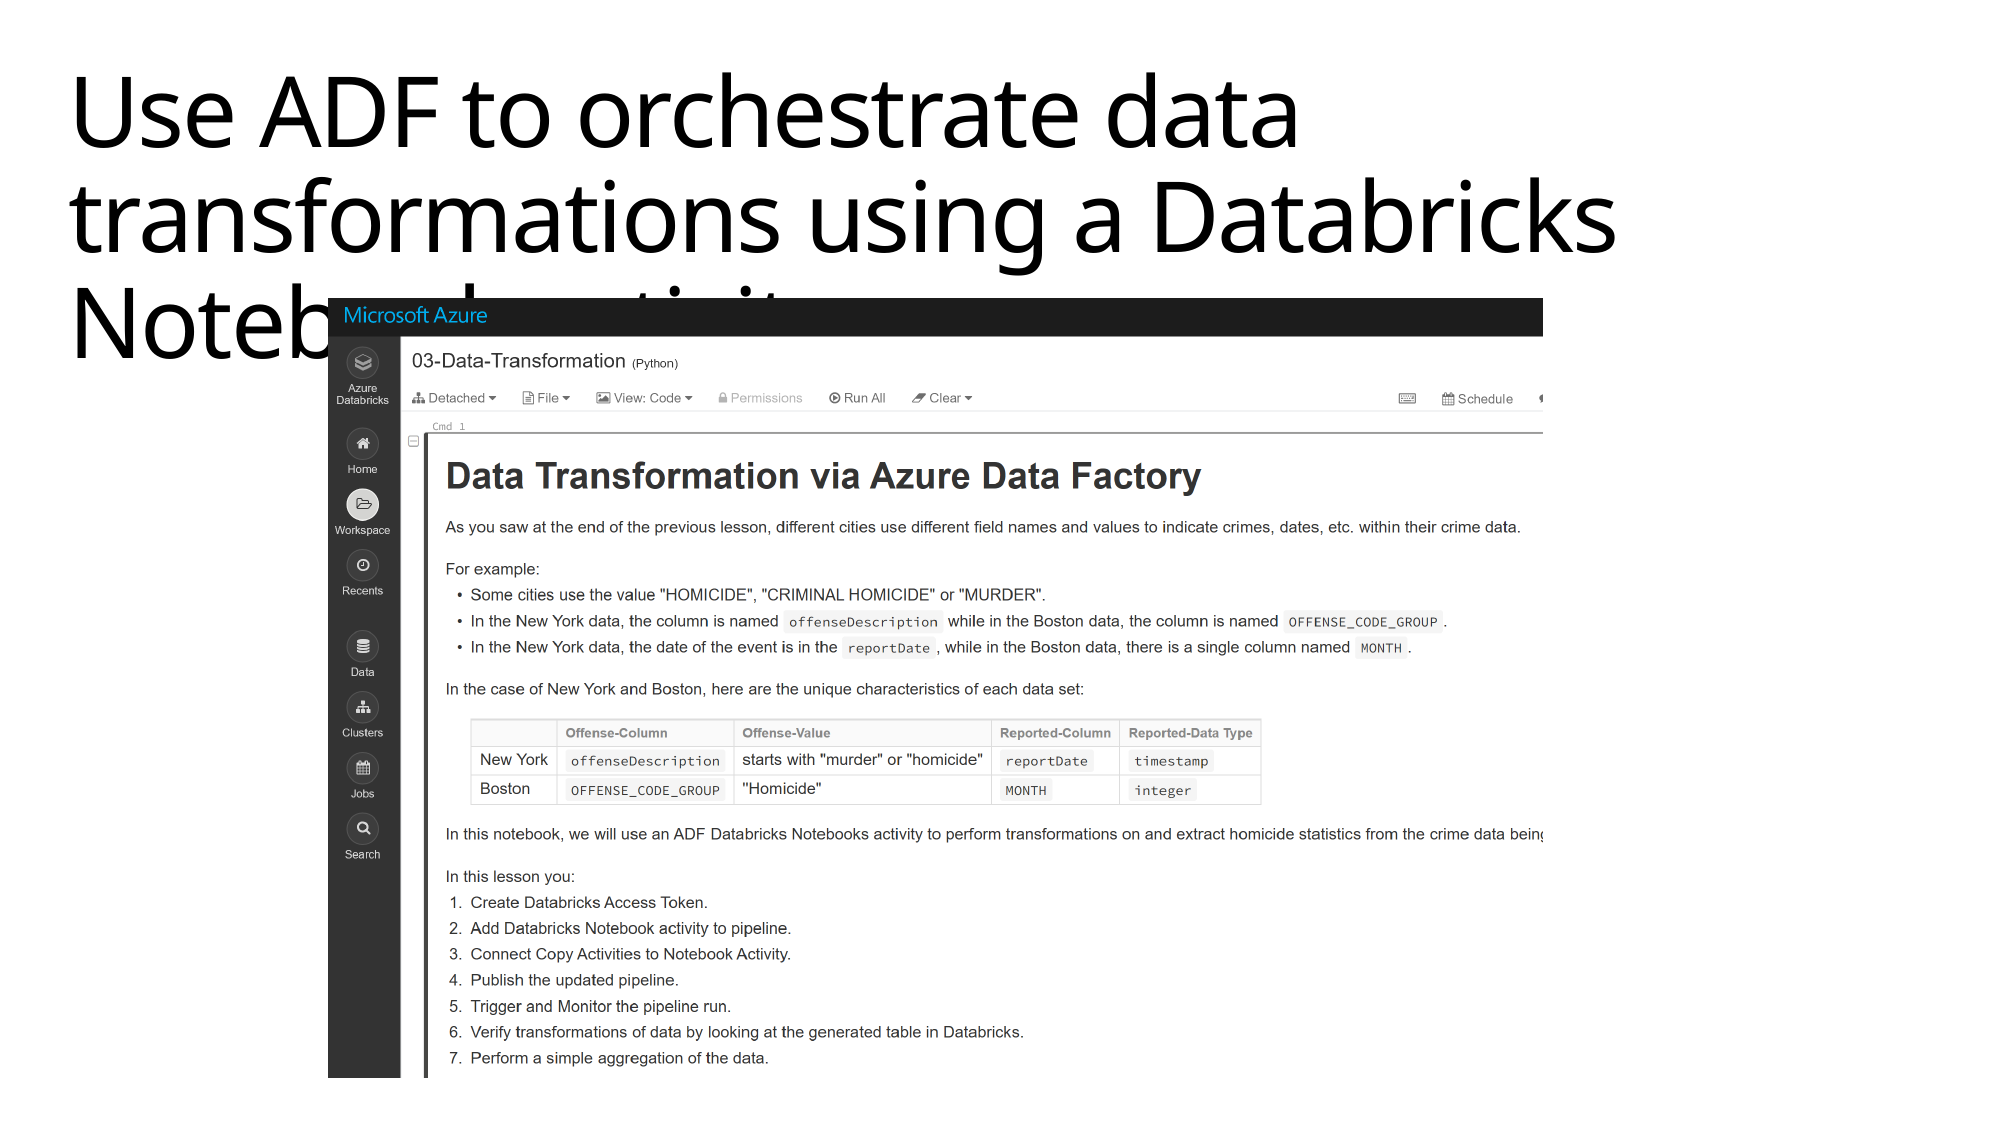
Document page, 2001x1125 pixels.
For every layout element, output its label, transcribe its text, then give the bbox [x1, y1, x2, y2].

title Use ADF to orchestrate data transformations using a Databricks Notebook activity [44, 47, 1957, 196]
picture [328, 297, 1544, 1078]
